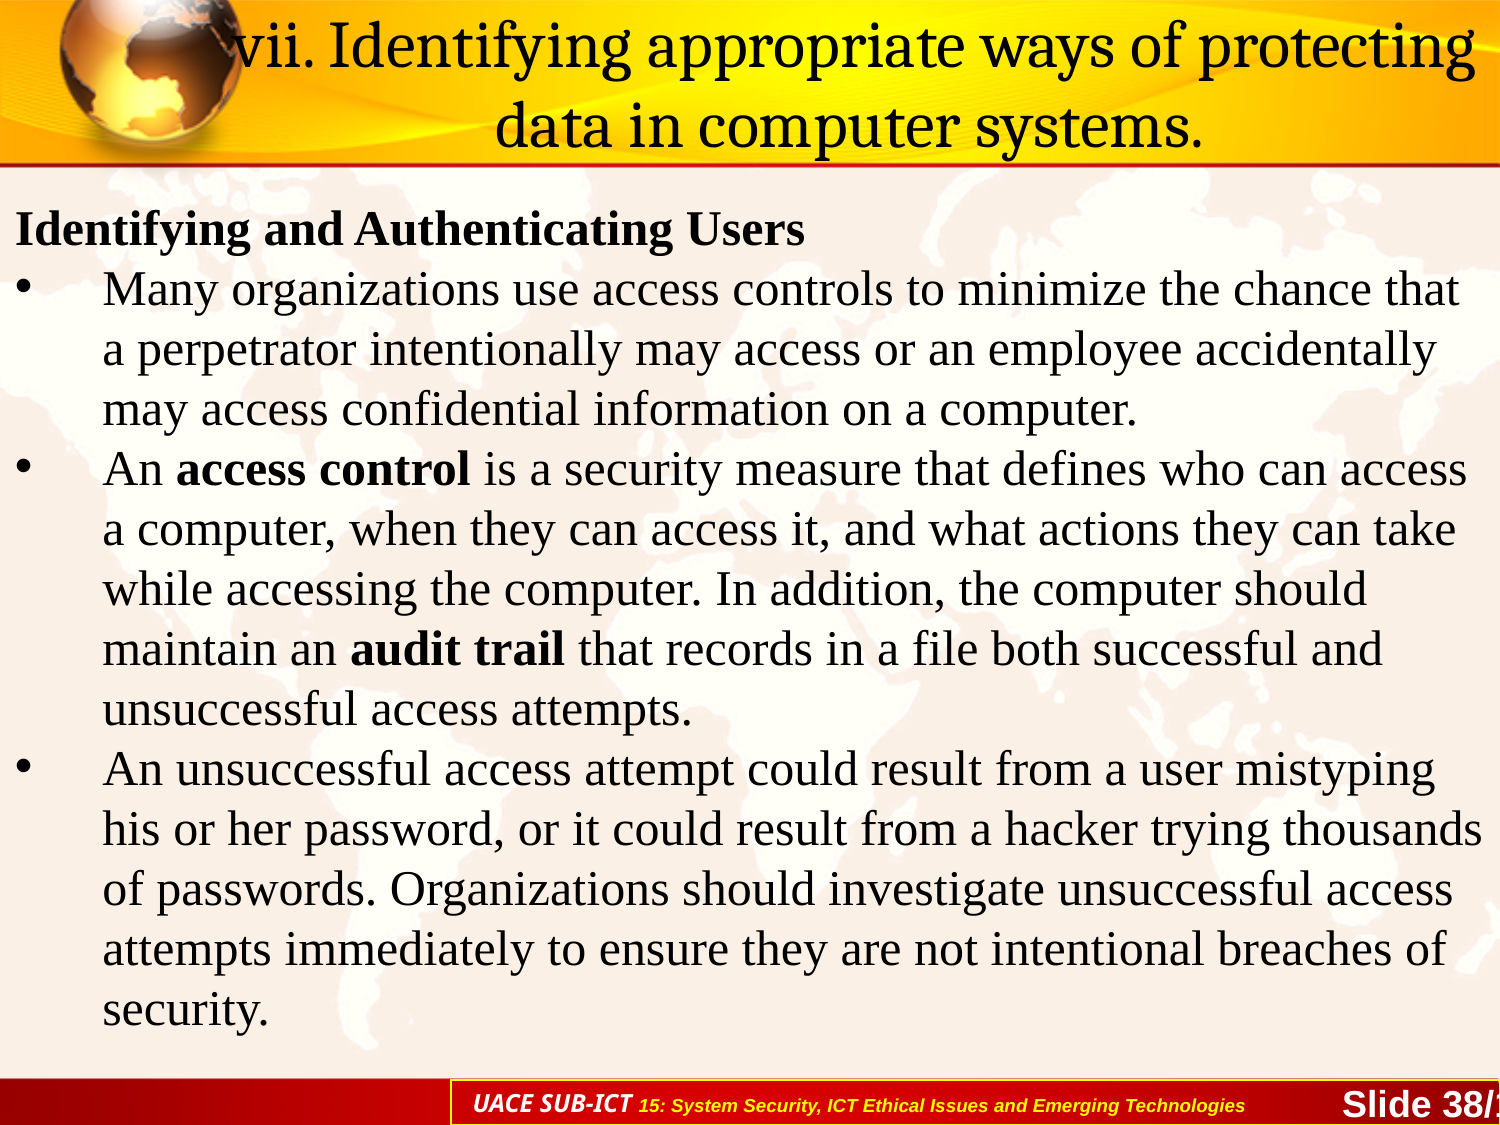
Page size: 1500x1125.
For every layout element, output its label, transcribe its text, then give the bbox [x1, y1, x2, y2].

picture [0, 1059, 1500, 1125]
picture [0, 0, 1500, 187]
text_box Identifying and Authenticating Users Many organizations use access controls to minimize the chance that a perpetrator intentionally may access or an employee accidentally may access confidential information on a computer. An access control is a security measure that defines who can access a computer, when they can access it, and what actions they can take while accessing the computer. In addition, the computer should maintain an audit trail that records in a file both successful and unsuccessful access attempts. An unsuccessful access attempt could result from a user mistyping his or her password, or it could result from a hacker trying thousands of passwords. Organizations should investigate unsuccessful access attempts immediately to ensure they are not intentional breaches of security. [0, 187, 1500, 1059]
title vii. Identifying appropriate ways of protecting data in computer systems. [212, 0, 1500, 163]
picture [452, 1081, 1499, 1124]
